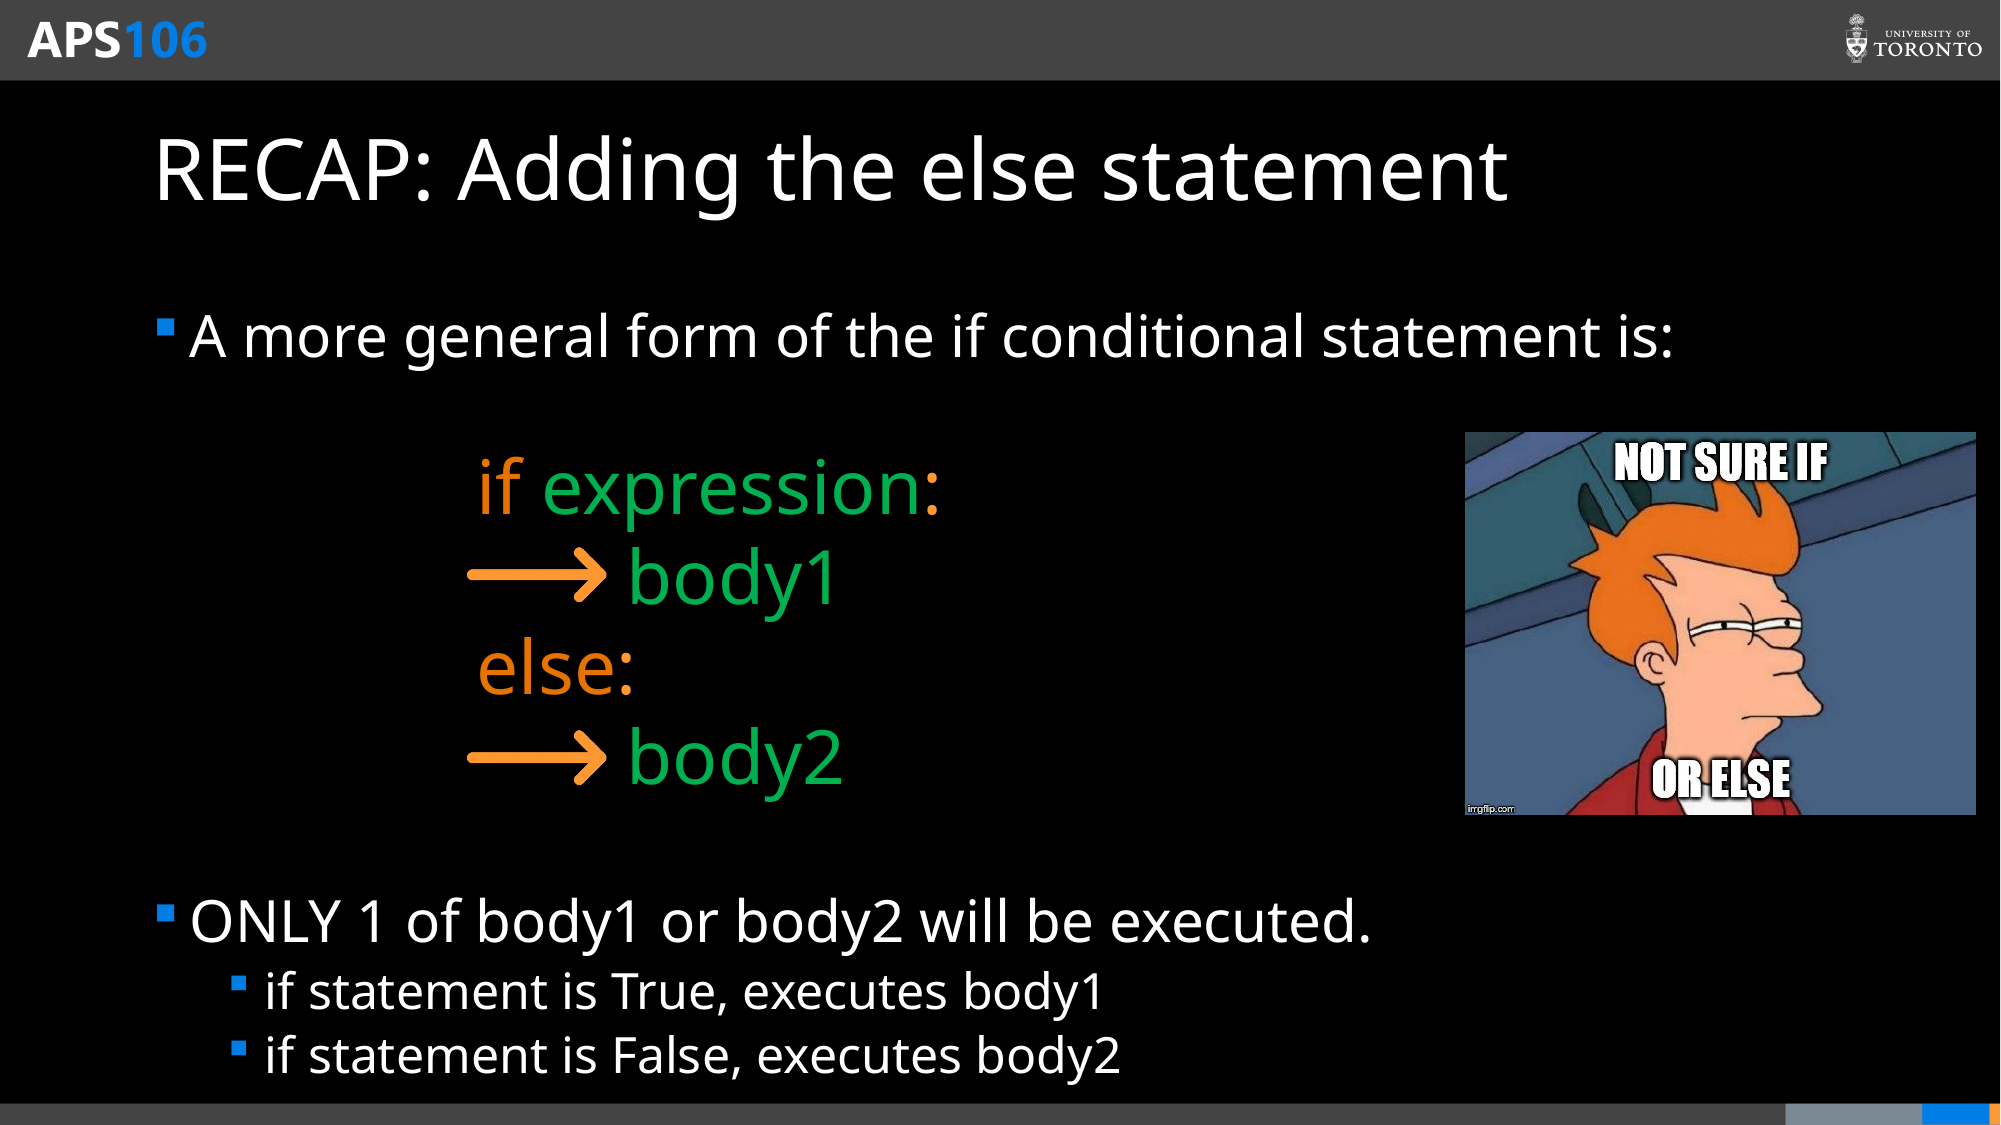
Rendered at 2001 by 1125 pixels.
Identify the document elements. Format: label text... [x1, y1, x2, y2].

text_box if expression: body1 else: body2 [461, 432, 1396, 897]
title RECAP: Adding the else statement [137, 119, 1863, 227]
picture [0, 0, 2001, 1125]
list A more general form of the if conditional statement is: ONLY 1 of body1 or body2 will be executed. if statement is True, executes body1 if statement is False, executes body2 [137, 299, 1863, 1093]
